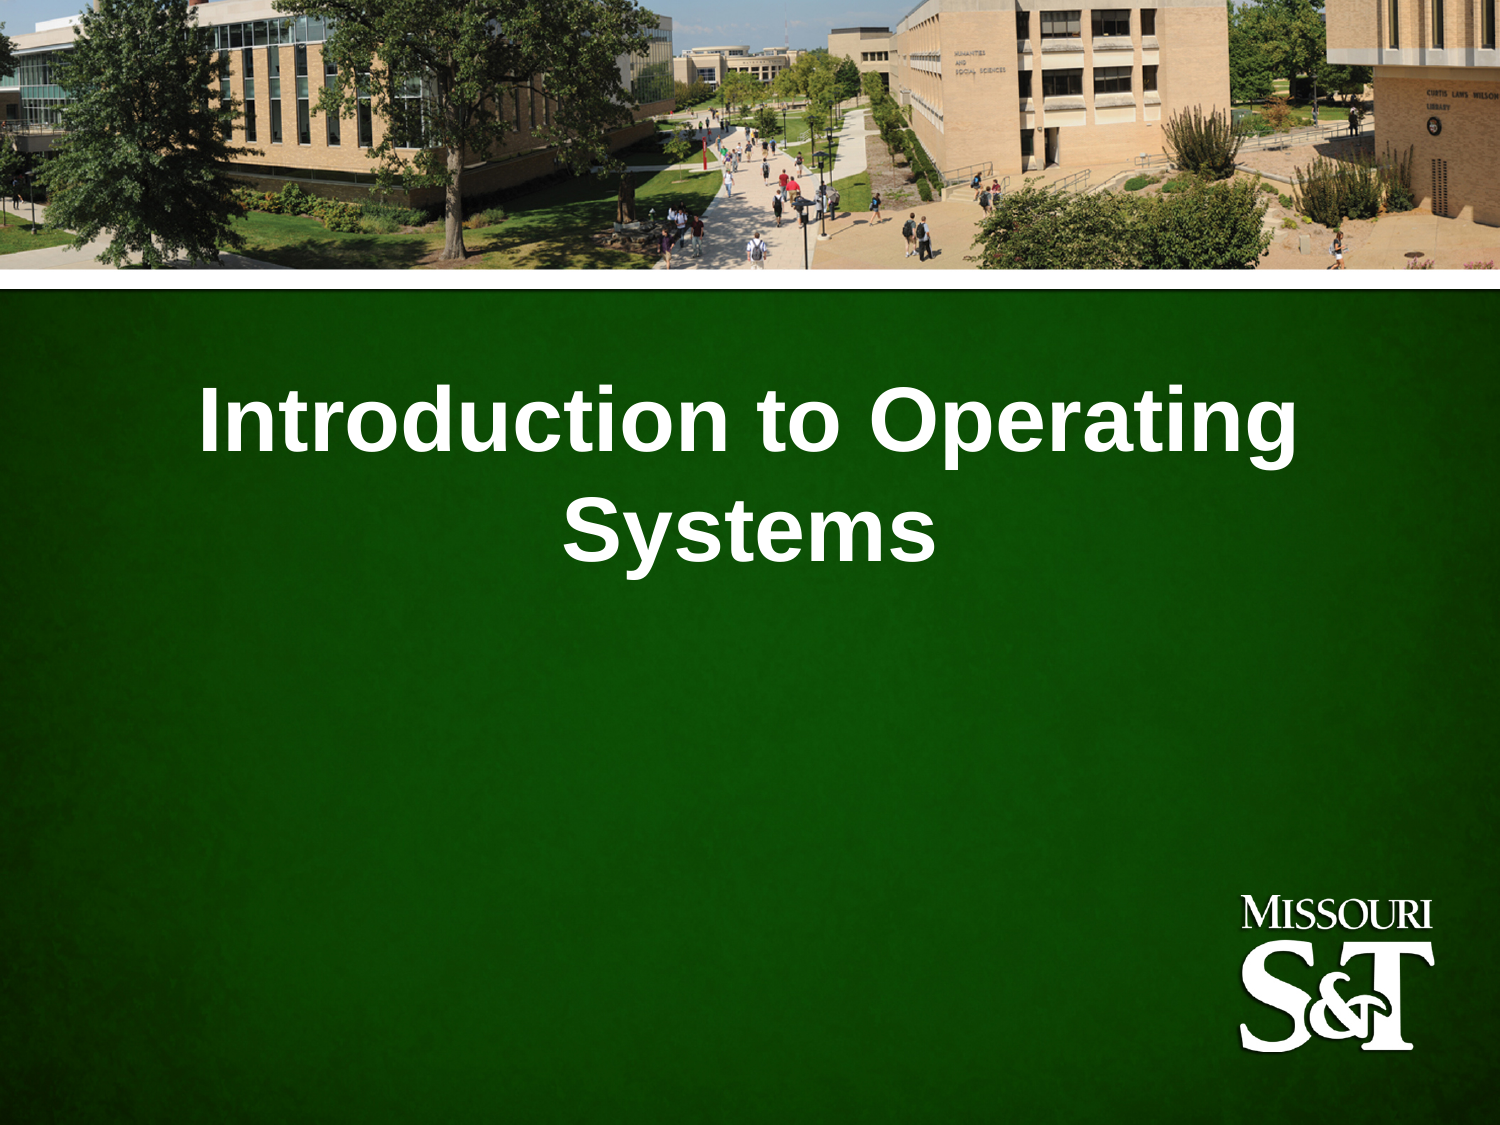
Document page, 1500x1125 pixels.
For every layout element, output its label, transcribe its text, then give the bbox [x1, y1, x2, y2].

text_box Introduction to Operating Systems [112, 349, 1388, 591]
picture [0, 0, 1500, 1125]
text_box [22, 639, 1455, 1037]
